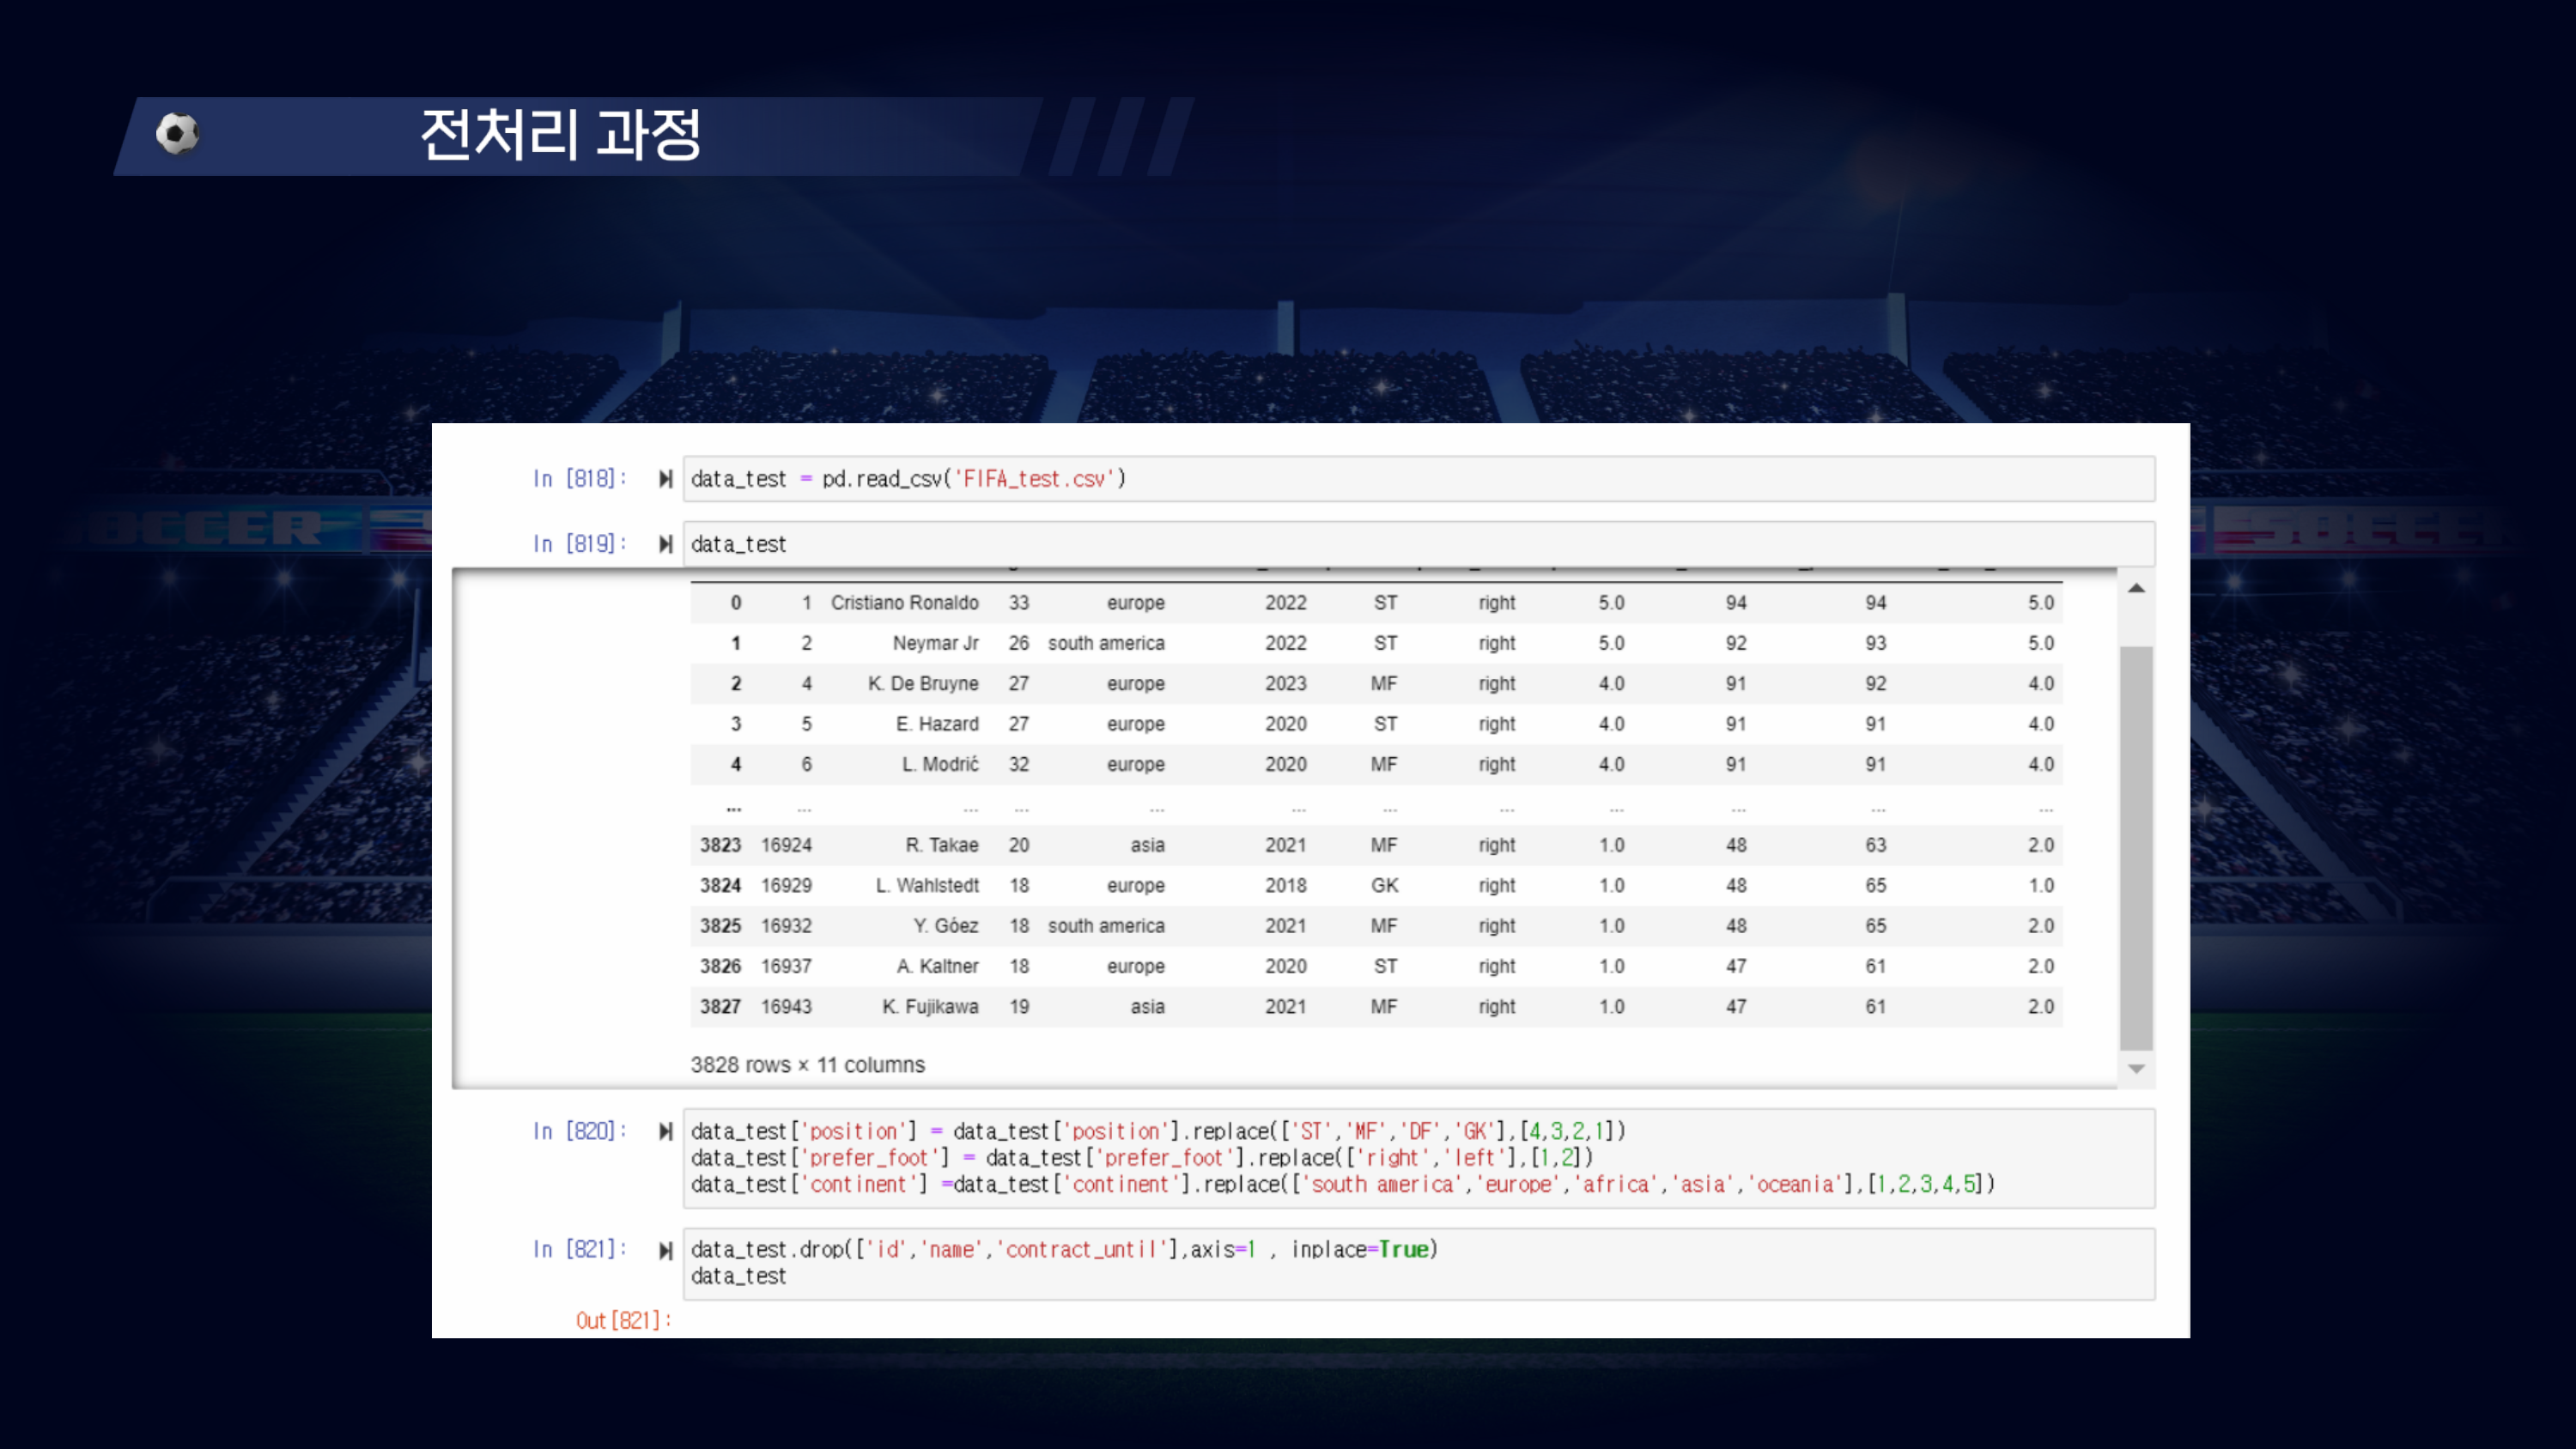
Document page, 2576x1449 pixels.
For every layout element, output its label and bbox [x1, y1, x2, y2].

text_box [113, 96, 406, 177]
text_box [0, 0, 2576, 1449]
text_box [734, 96, 1195, 177]
text_box [156, 112, 199, 155]
text_box [431, 423, 2191, 1338]
picture [410, 88, 731, 205]
